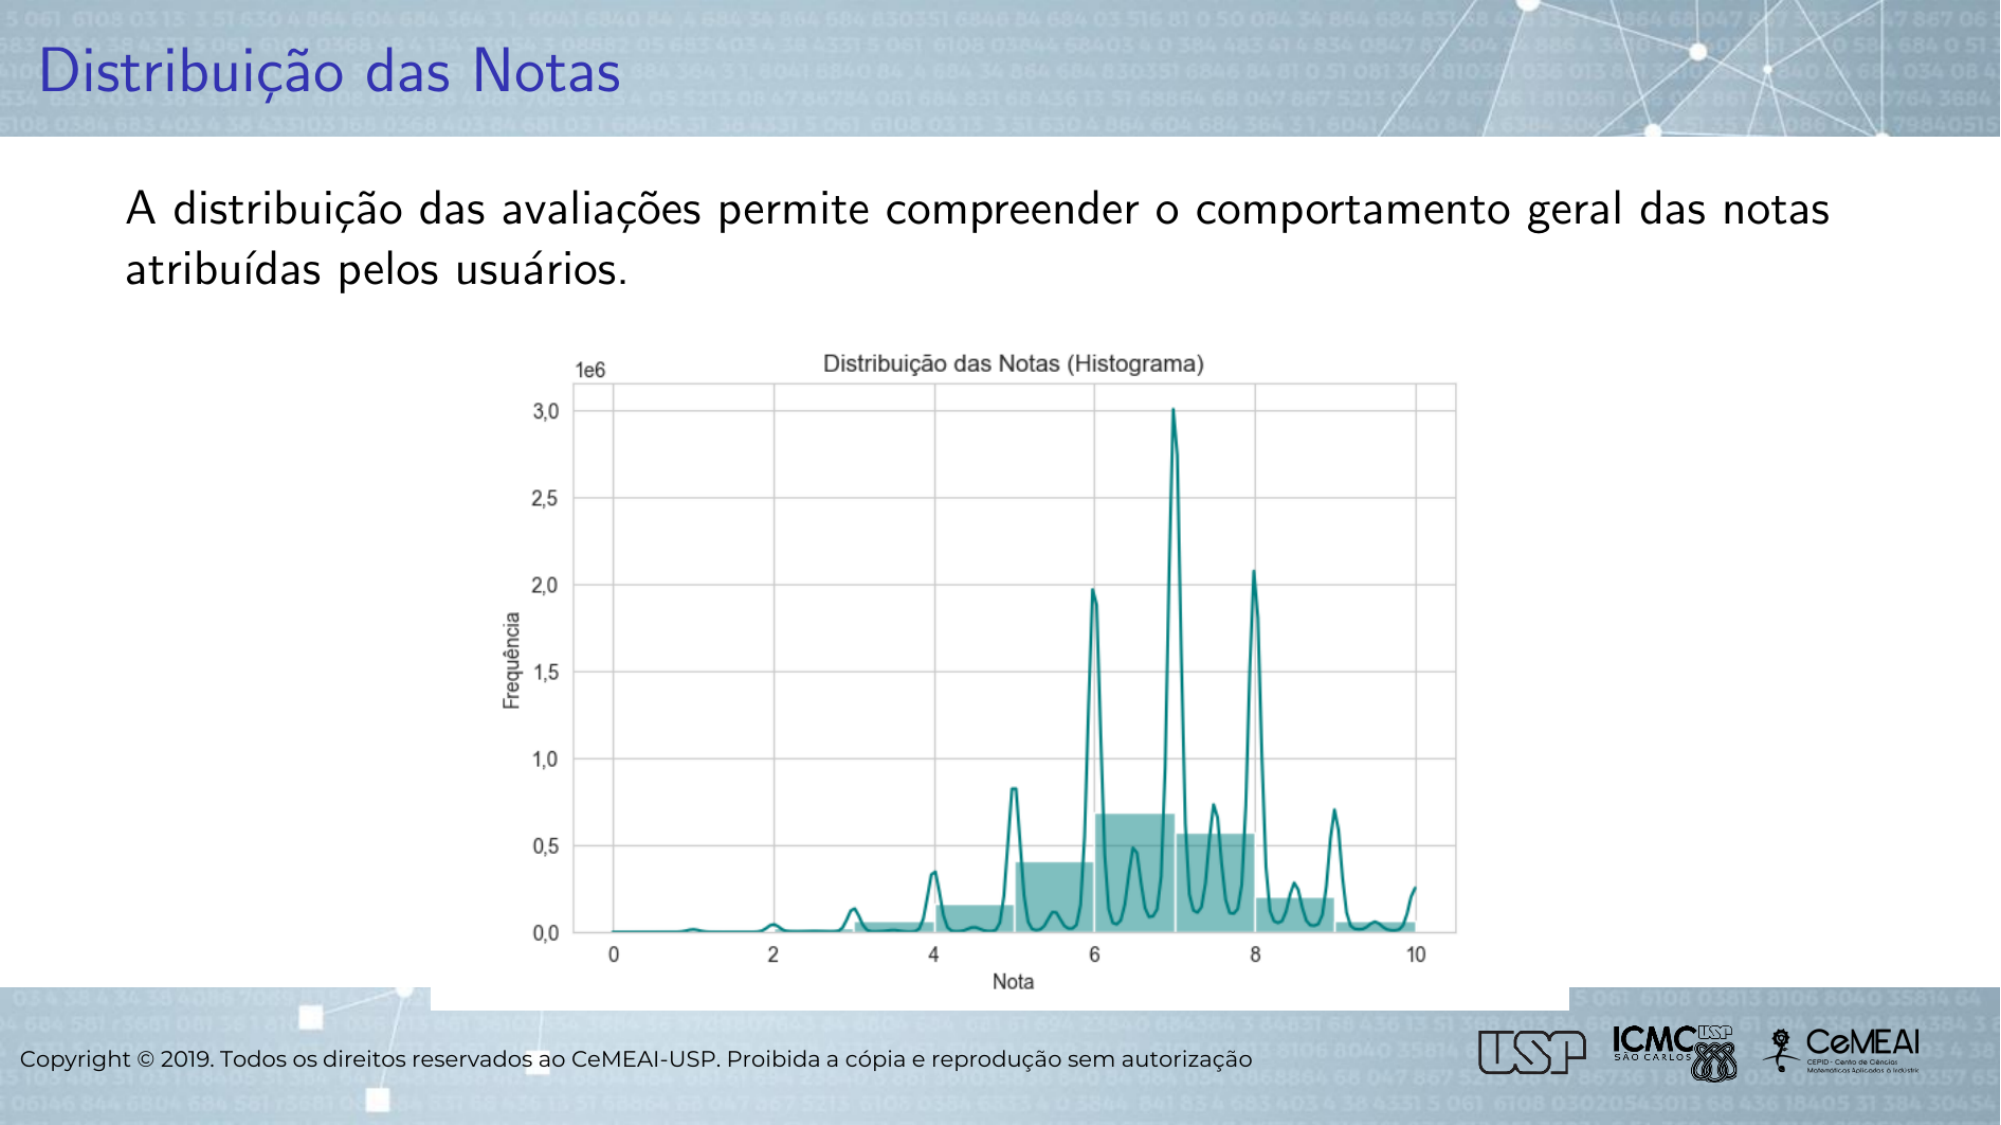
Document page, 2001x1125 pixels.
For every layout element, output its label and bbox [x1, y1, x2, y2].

list [0, 0, 2000, 1125]
